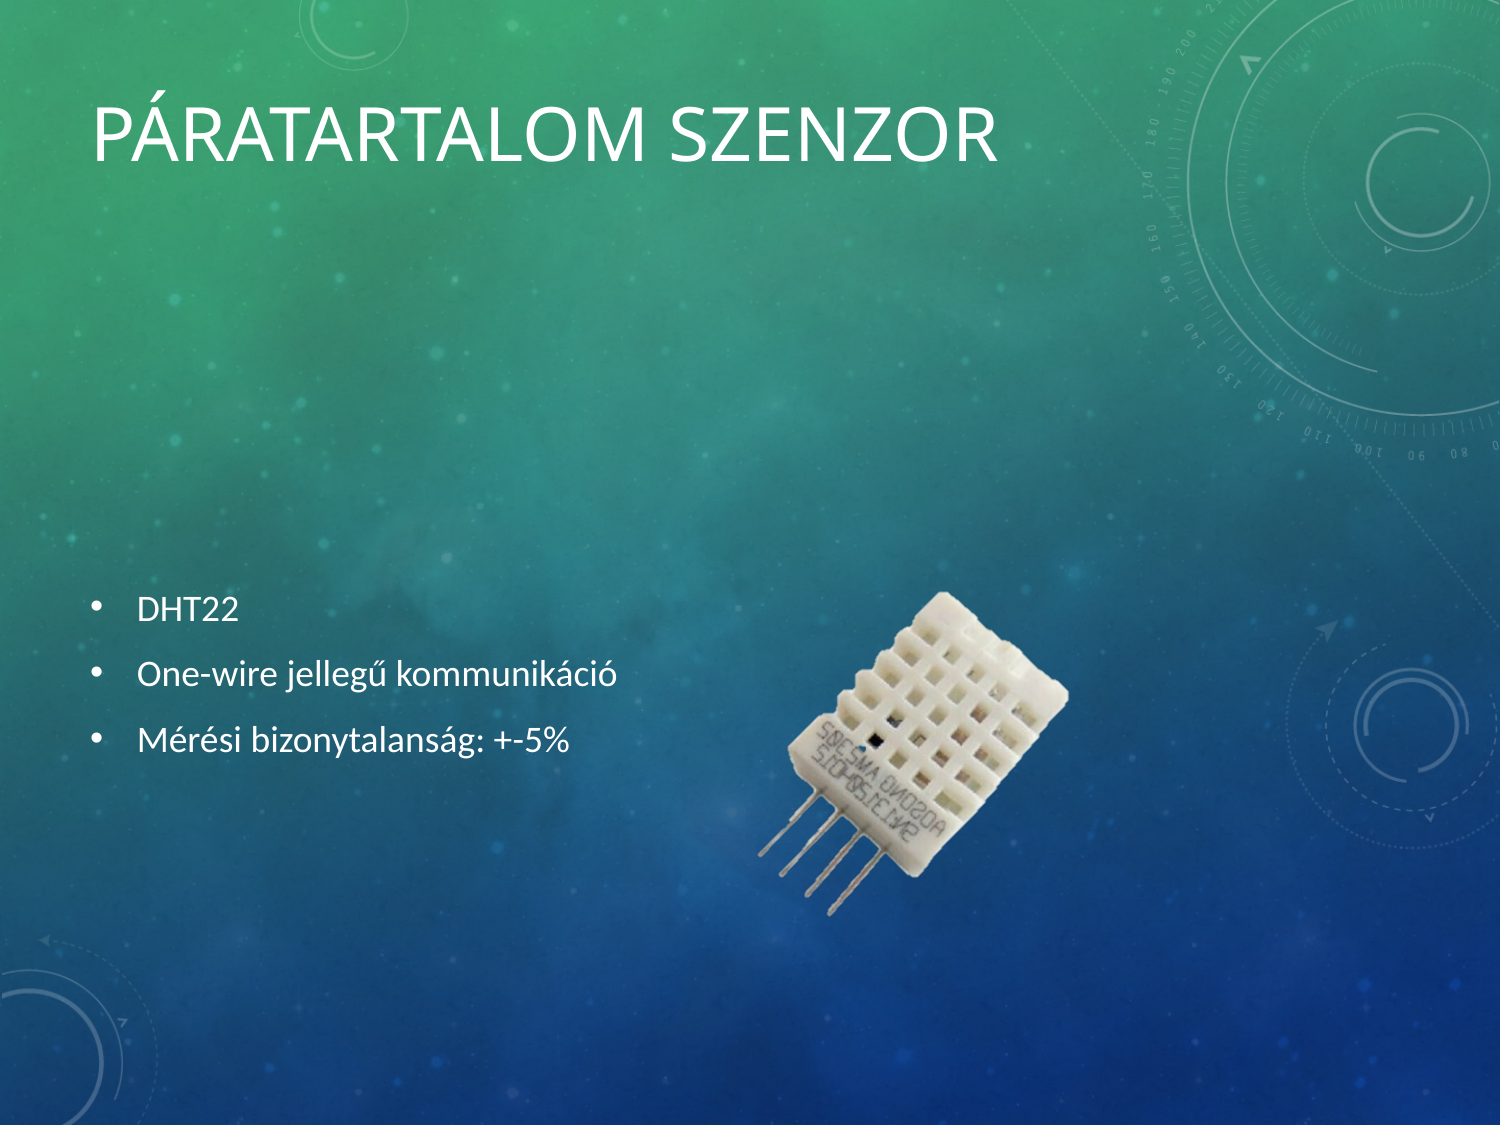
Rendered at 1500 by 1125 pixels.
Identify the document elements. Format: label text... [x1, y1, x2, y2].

title Páratartalom szenzor [75, 12, 1350, 252]
picture [0, 0, 1500, 1125]
list DHT22 One-wire jellegű kommunikáció Mérési bizonytalanság: +-5% [75, 277, 1350, 1067]
